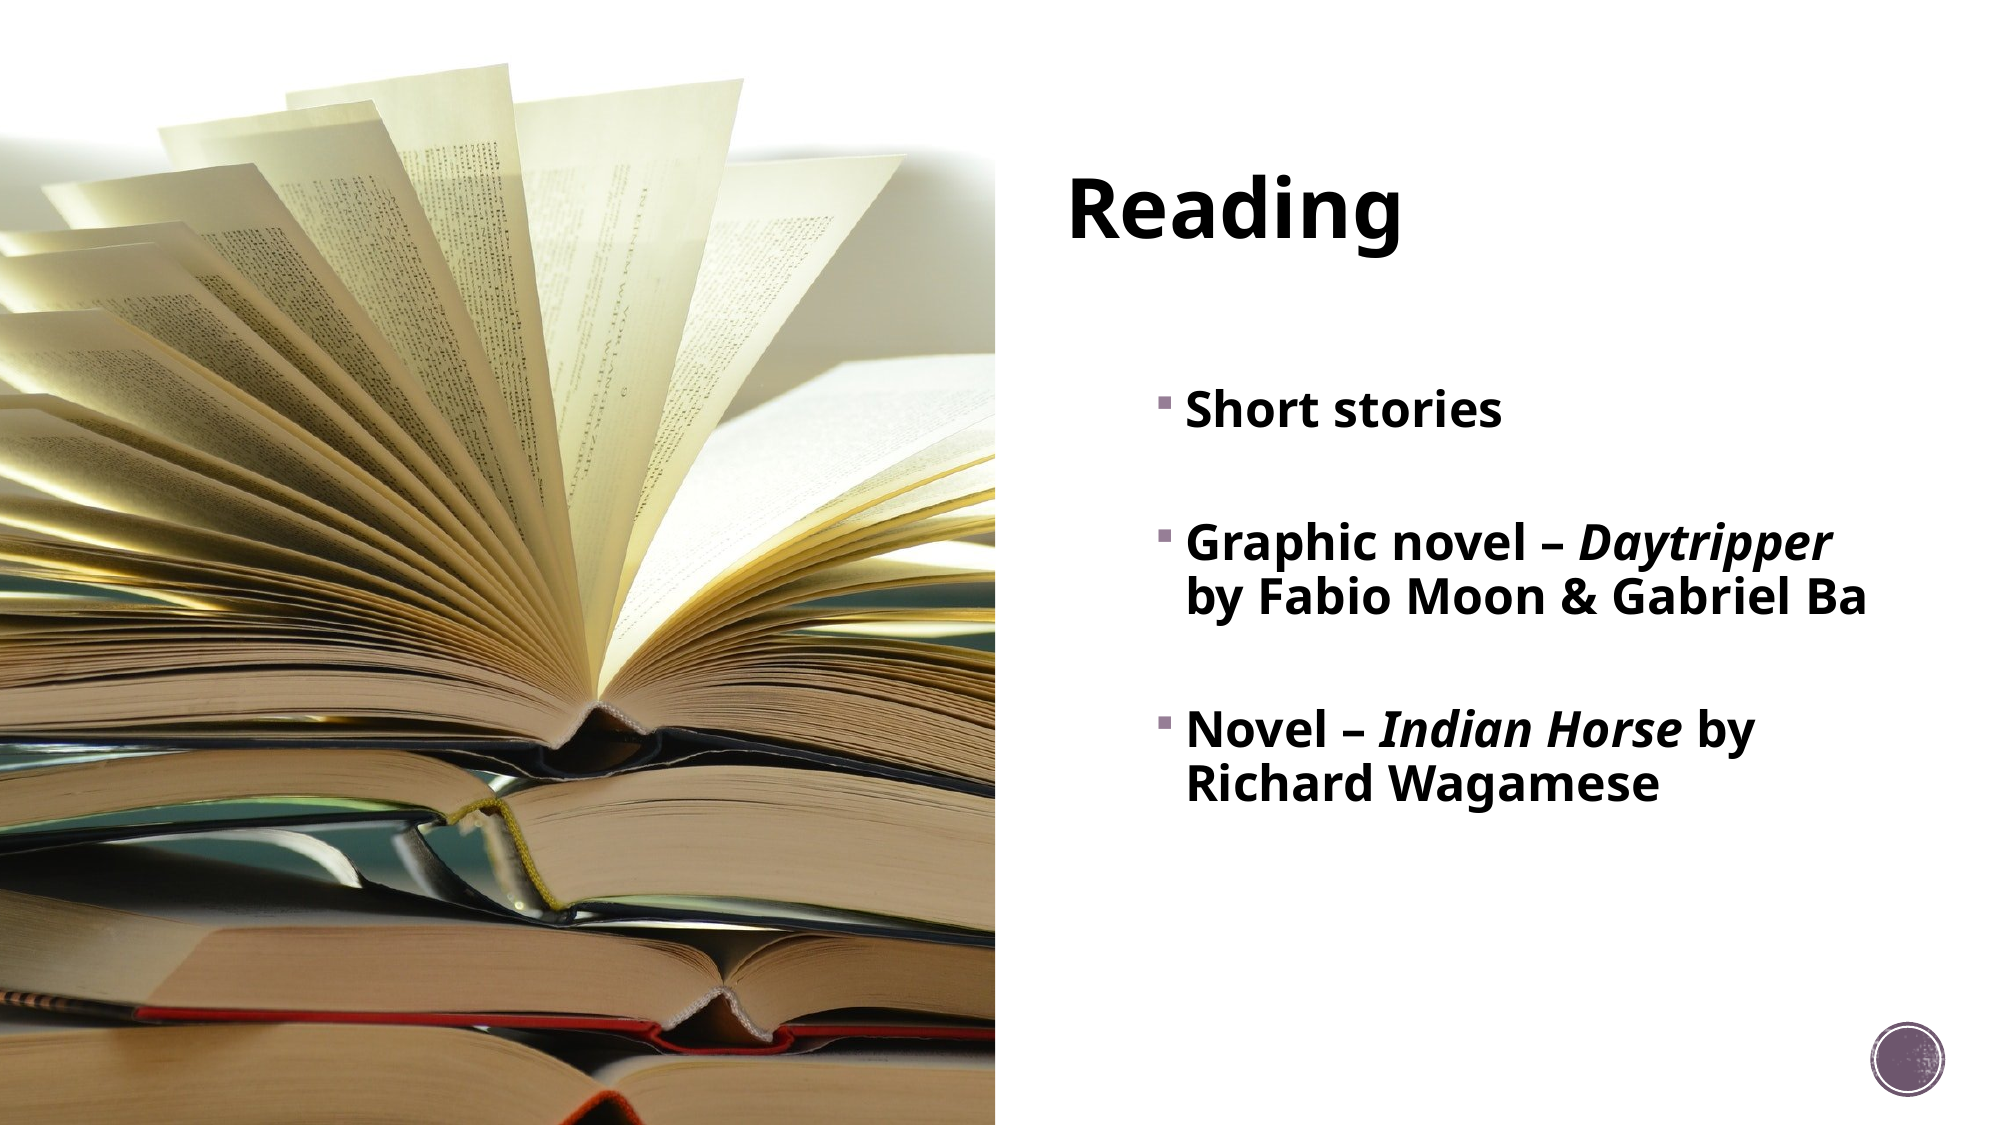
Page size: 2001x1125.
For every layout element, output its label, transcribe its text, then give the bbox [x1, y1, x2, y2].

list Short stories Graphic novel – Daytripper by Fabio Moon & Gabriel Ba Novel – Indian Horse by Richard Wagamese [1050, 252, 1920, 959]
title Reading [1050, 79, 1920, 252]
picture [0, 0, 996, 1125]
